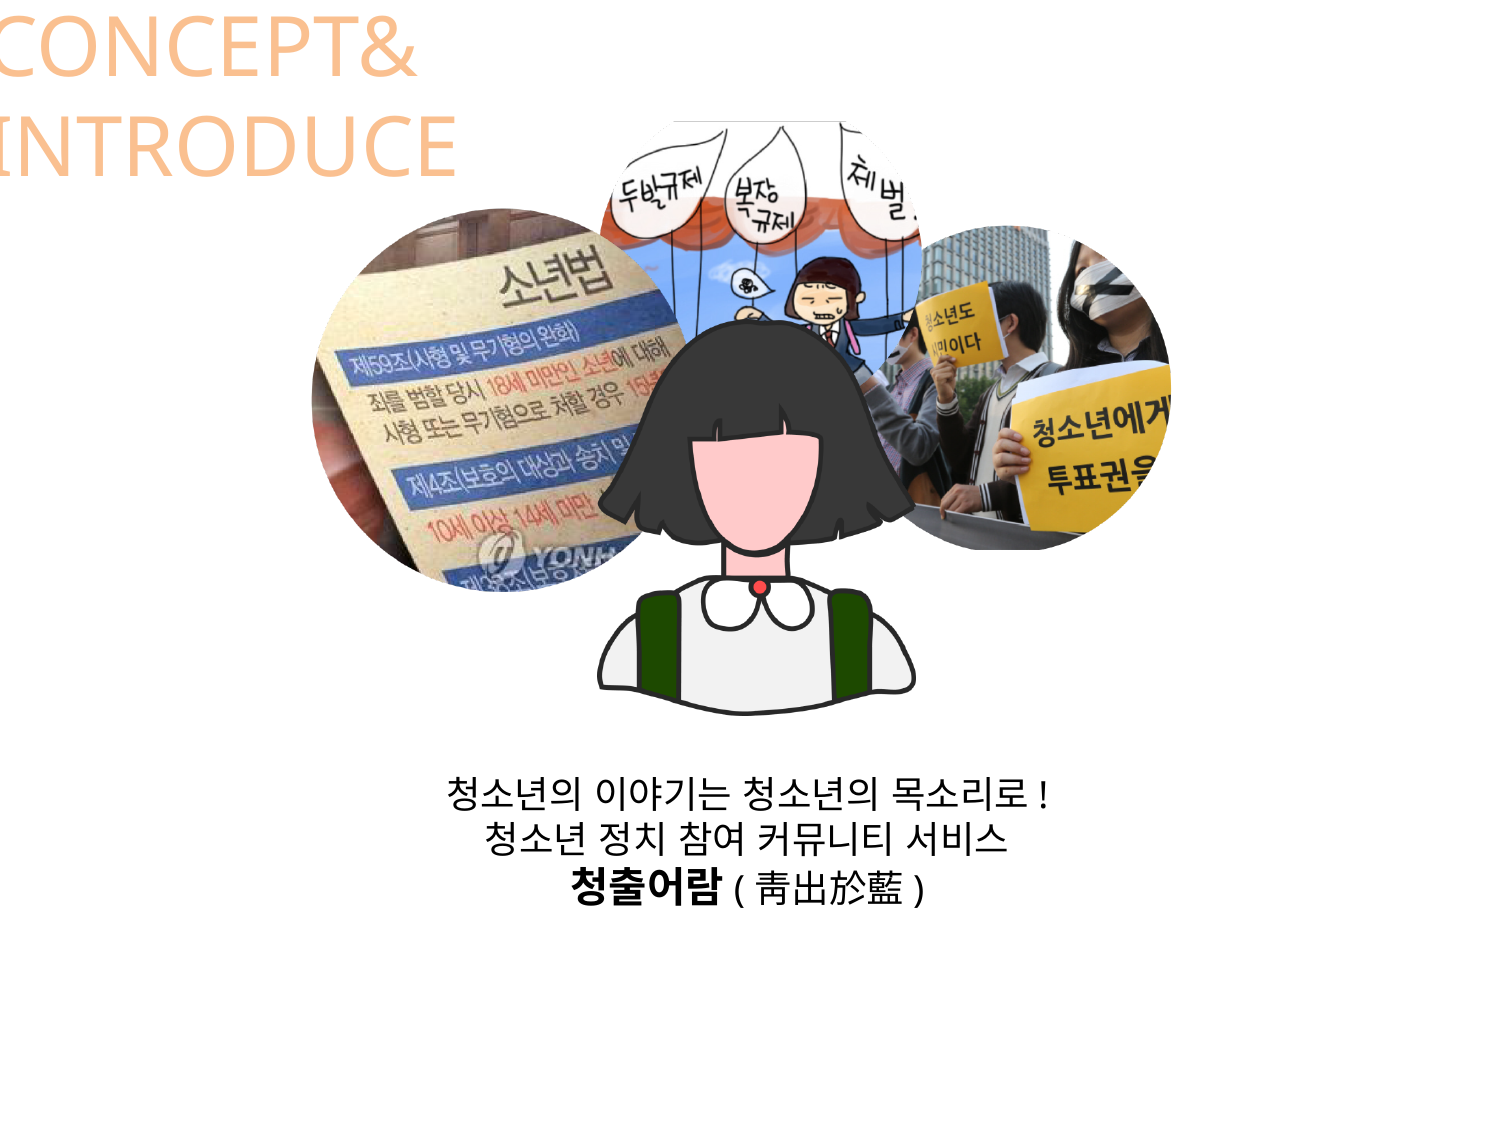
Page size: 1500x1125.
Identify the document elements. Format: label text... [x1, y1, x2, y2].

text_box CONCEPT& INTRODUCE [0, 0, 833, 201]
text_box 청소년의 이야기는 청소년의 목소리로! 청소년 정치 참여 커뮤니티 서비스 청출어람(靑出於藍) [0, 763, 1500, 919]
picture [271, 66, 1200, 717]
